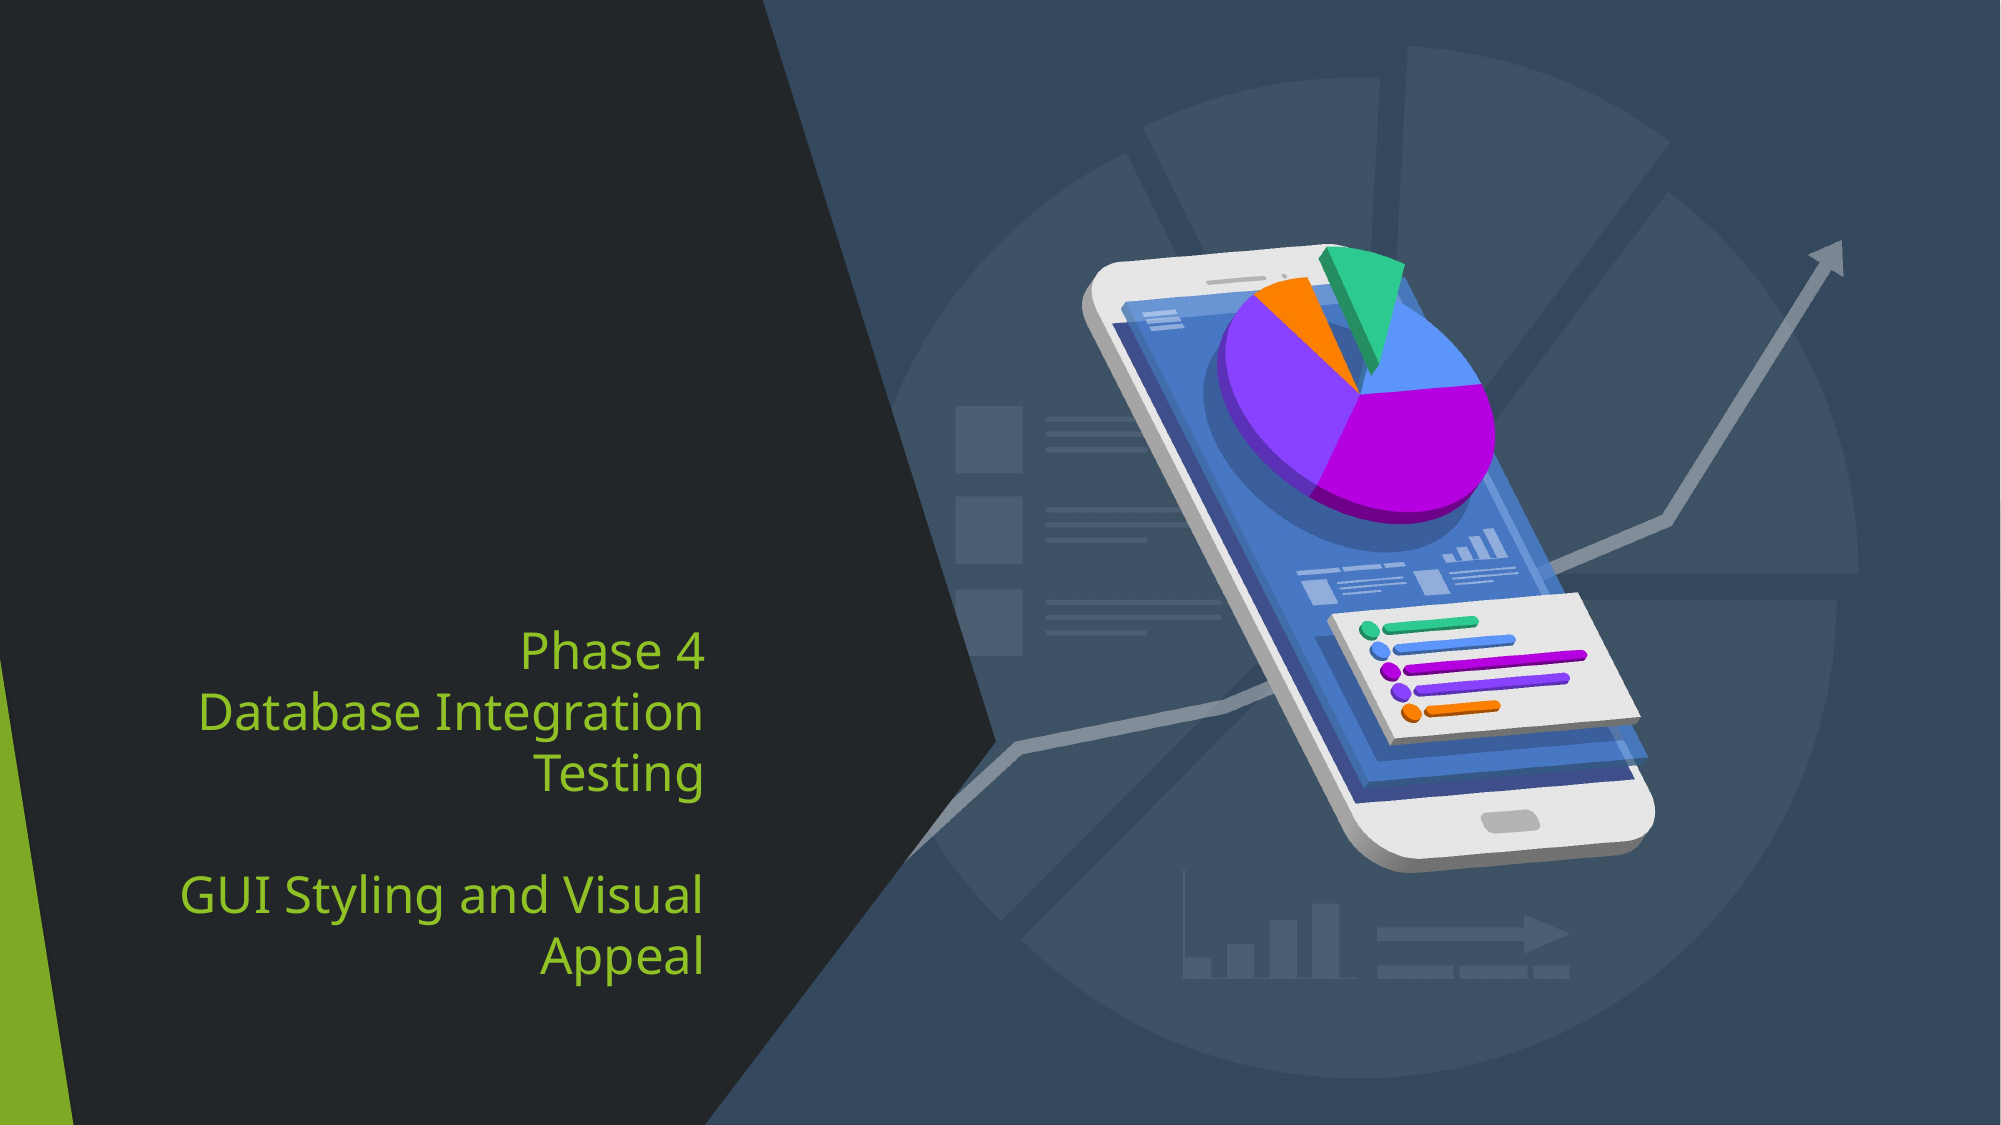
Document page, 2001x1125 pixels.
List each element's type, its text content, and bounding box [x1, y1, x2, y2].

picture [699, 0, 2000, 1125]
title Phase 4 Database Integration Testing GUI Styling and Visual Appeal [50, 603, 695, 993]
